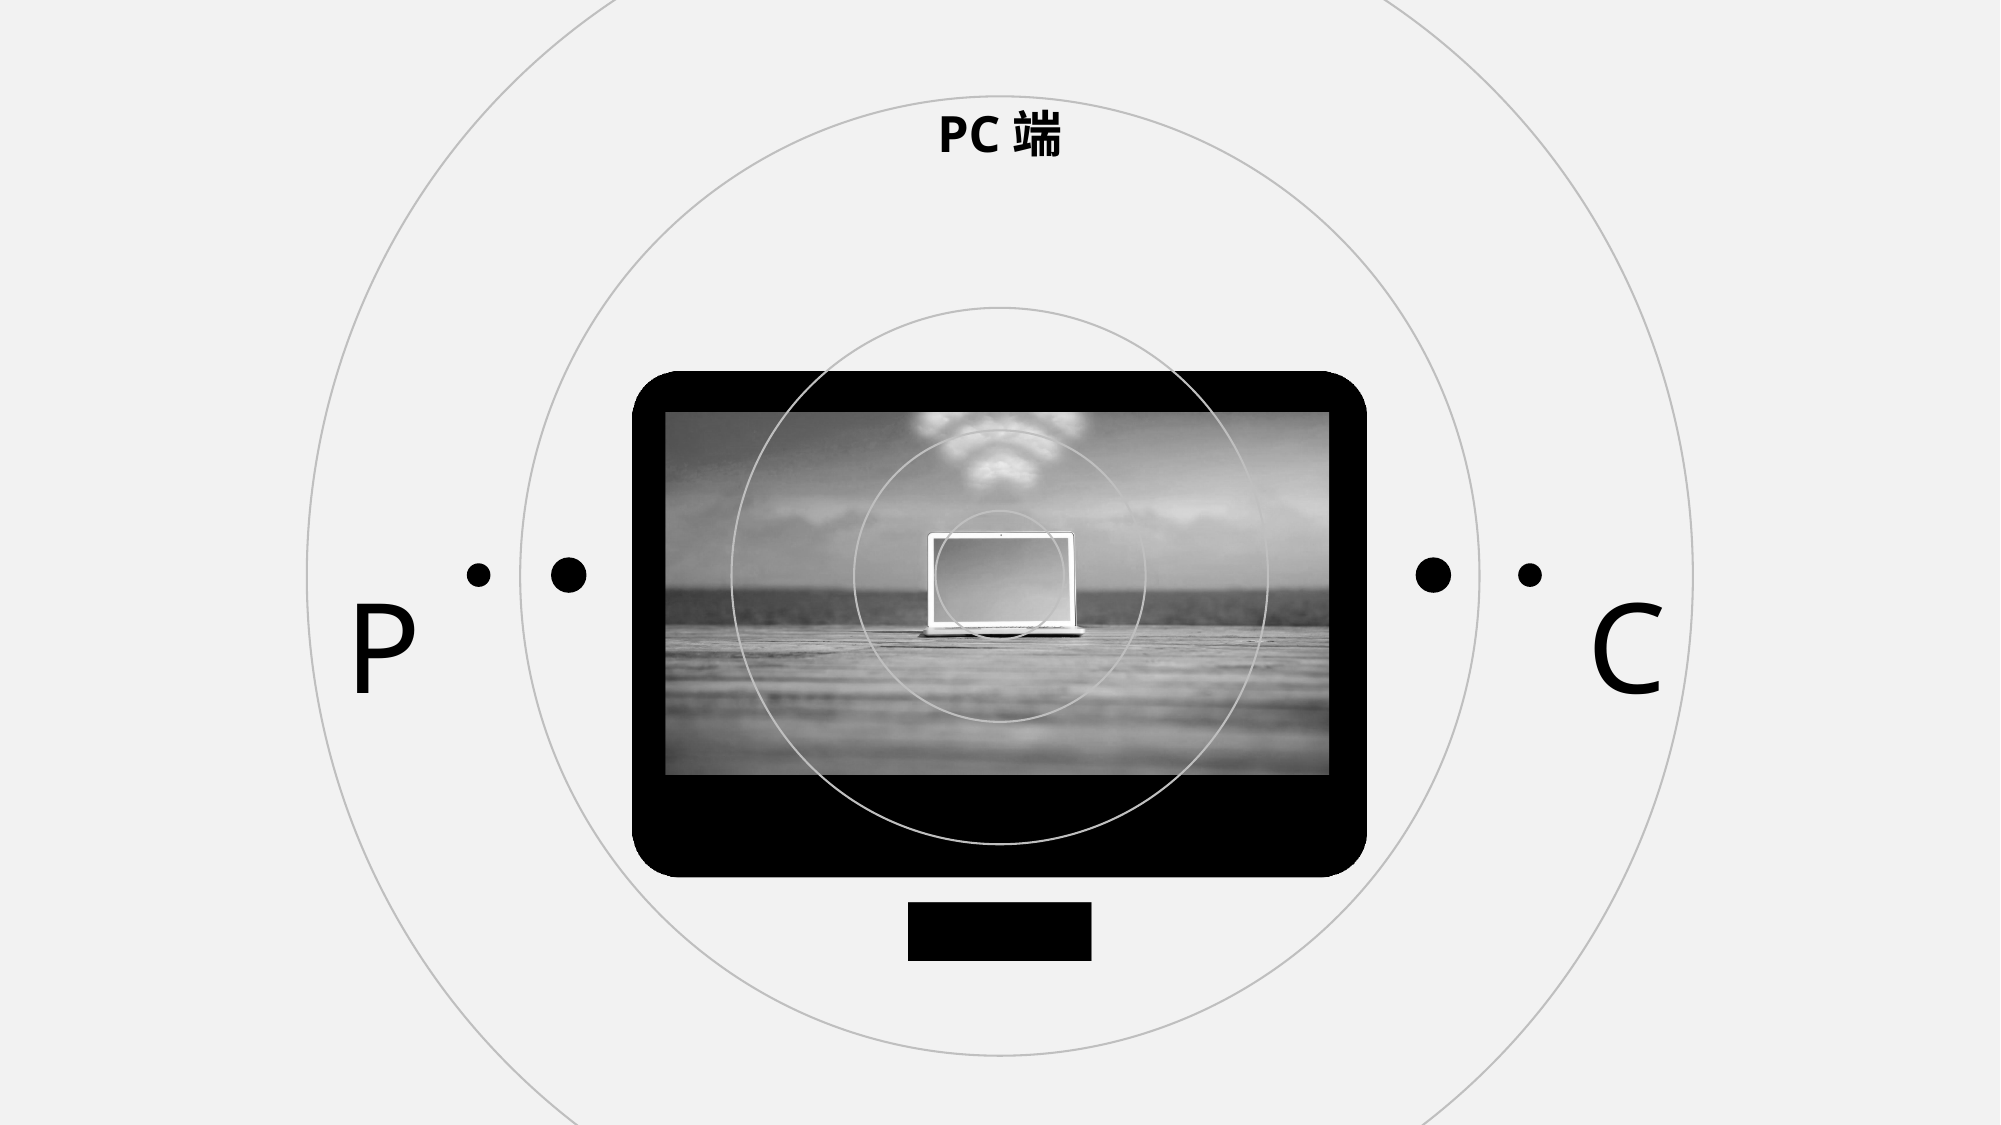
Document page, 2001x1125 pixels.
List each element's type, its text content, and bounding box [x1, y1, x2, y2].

text_box [530, 0, 1470, 65]
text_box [632, 371, 1367, 557]
text_box C [1572, 485, 1910, 726]
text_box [551, 557, 1452, 563]
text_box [551, 587, 1452, 593]
text_box PC端 [497, 65, 1503, 171]
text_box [632, 593, 1367, 961]
text_box P [98, 485, 436, 726]
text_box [466, 563, 1542, 587]
text_box [311, 97, 1688, 1125]
